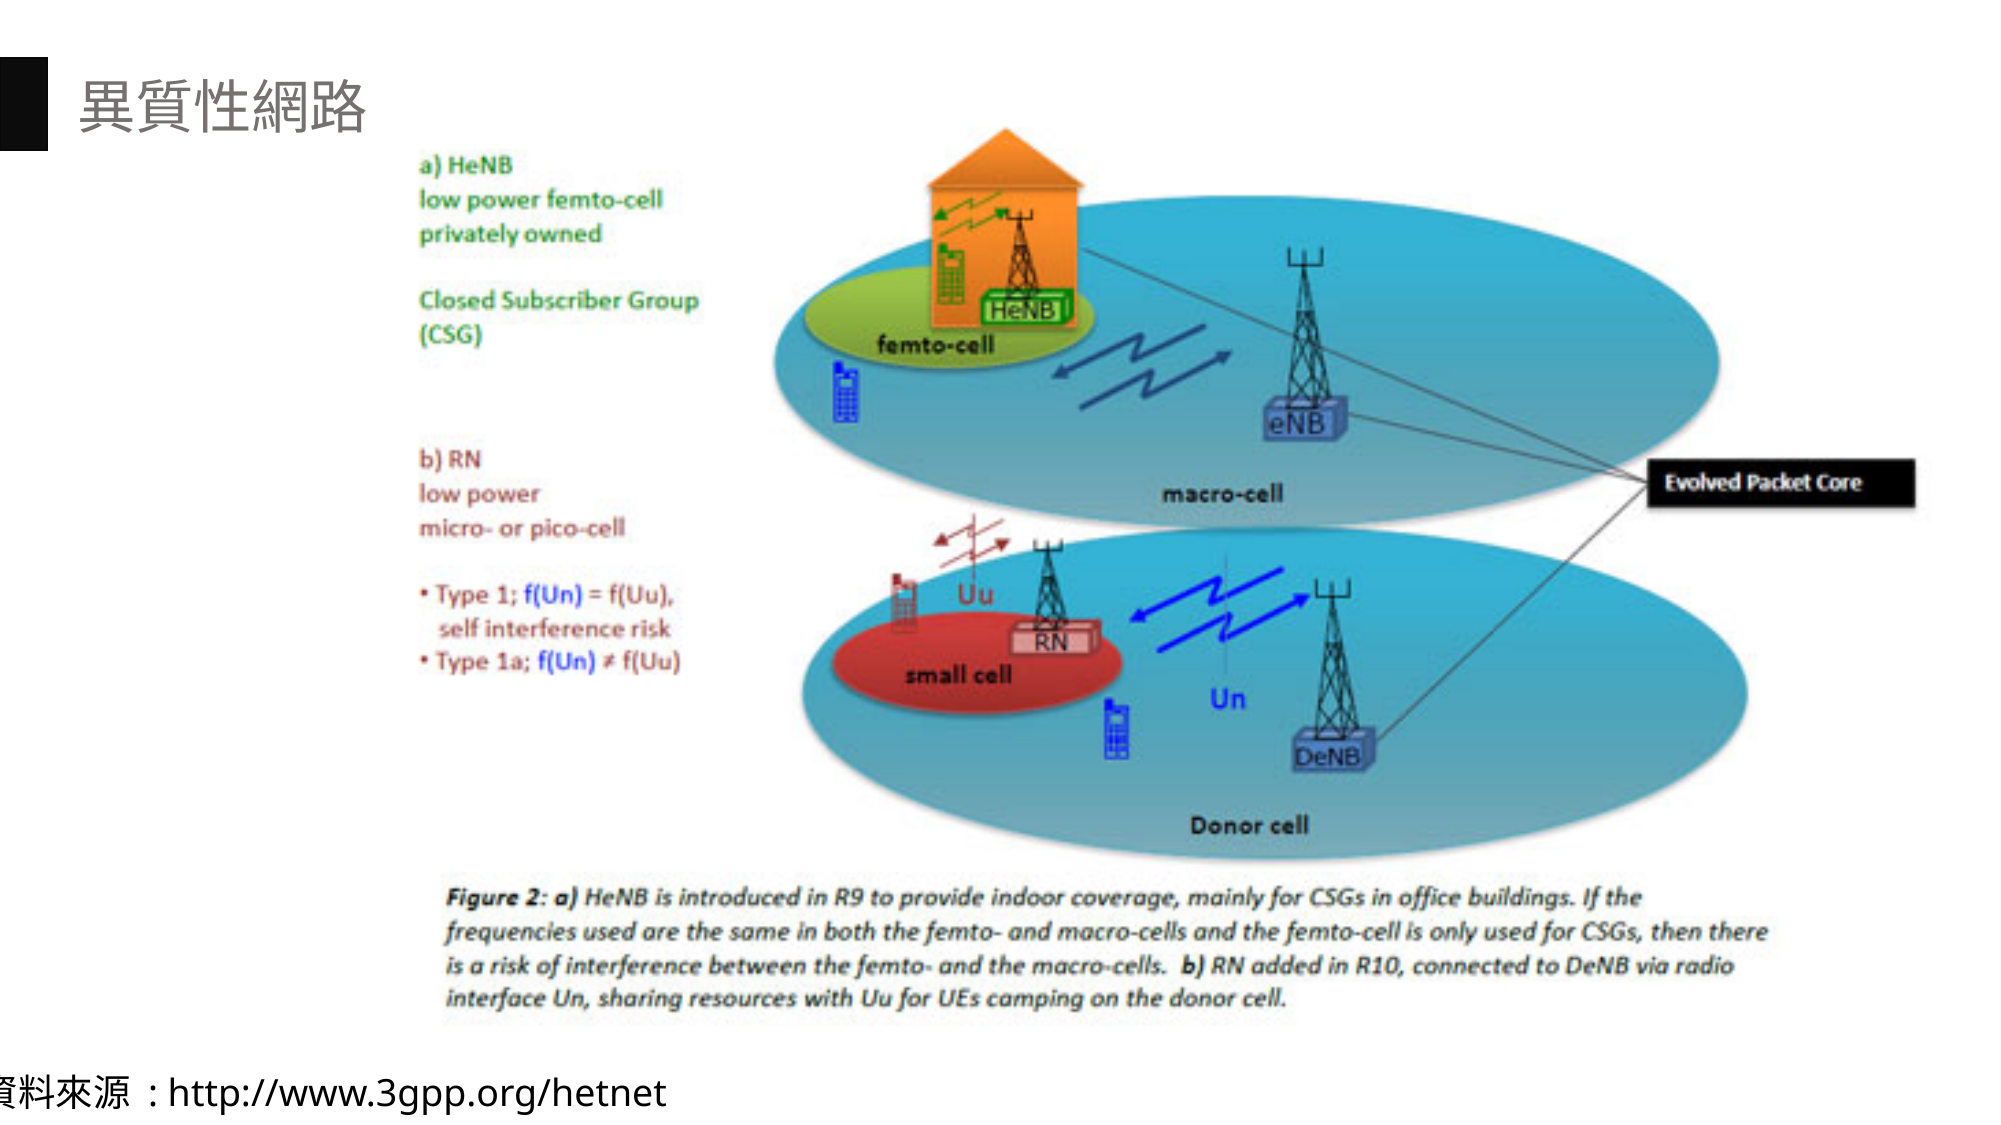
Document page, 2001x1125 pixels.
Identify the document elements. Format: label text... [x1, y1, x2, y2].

picture [398, 105, 1952, 1062]
text_box [0, 57, 48, 151]
text_box 資料來源 : http://www.3gpp.org/hetnet [0, 1061, 683, 1122]
text_box 異質性網路 [62, 63, 384, 148]
